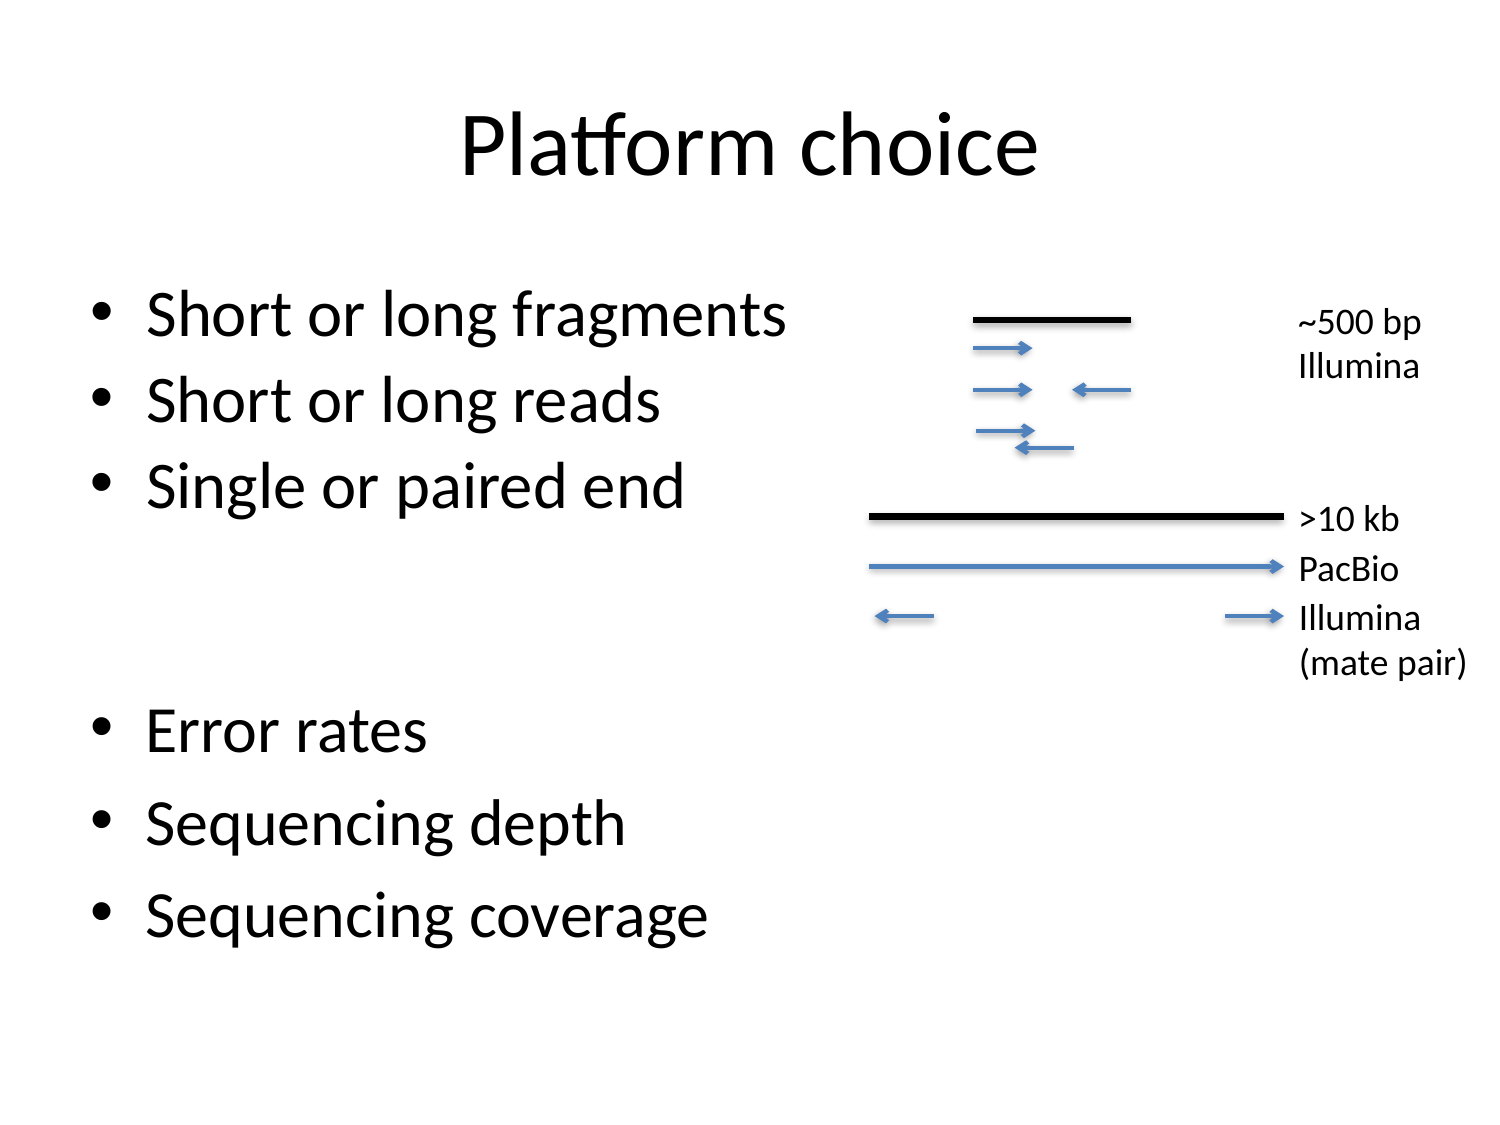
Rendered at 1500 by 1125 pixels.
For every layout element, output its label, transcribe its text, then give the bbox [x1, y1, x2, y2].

text_box Single or paired end [74, 434, 1425, 547]
text_box PacBio [1283, 547, 1415, 596]
text_box Illumina [1283, 333, 1436, 393]
list Short or long fragments [75, 262, 1425, 348]
text_box Error rates Sequencing depth Sequencing coverage [74, 679, 1425, 961]
text_box Illumina (mate pair) [1284, 585, 1483, 691]
title Platform choice [75, 45, 1425, 233]
text_box Short or long reads [74, 348, 1425, 434]
text_box ~500 bp [1283, 289, 1437, 350]
